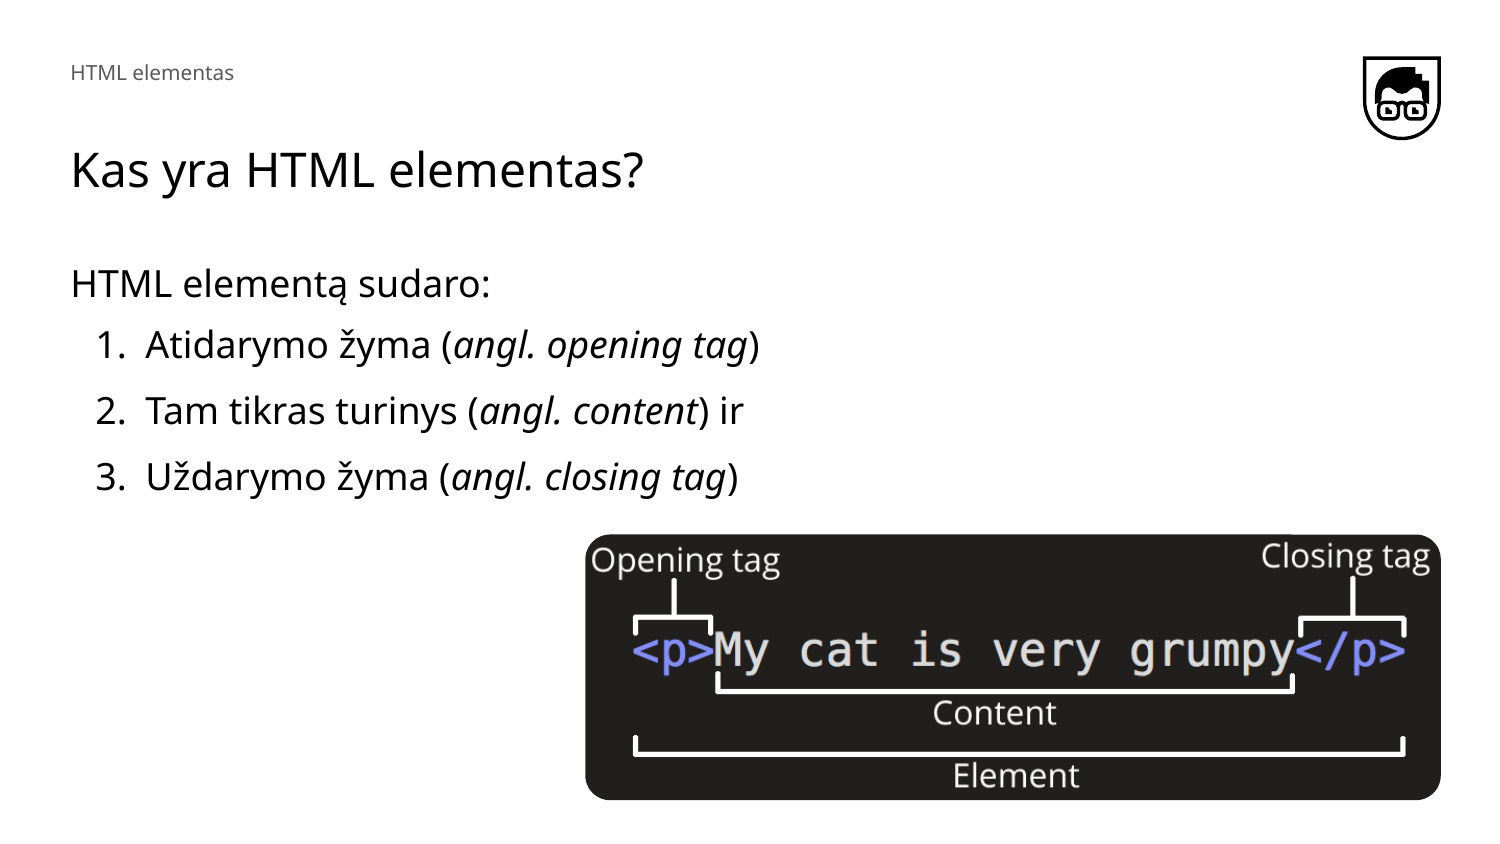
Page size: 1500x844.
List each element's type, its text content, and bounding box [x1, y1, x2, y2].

list HTML elementą sudaro: Atidarymo žyma (angl. opening tag) Tam tikras turinys (angl. content) ir Uždarymo žyma (angl. closing tag) [59, 253, 904, 801]
picture [585, 534, 1442, 801]
title Kas yra HTML elementas? [59, 140, 1325, 208]
list HTML elementas [59, 56, 750, 113]
